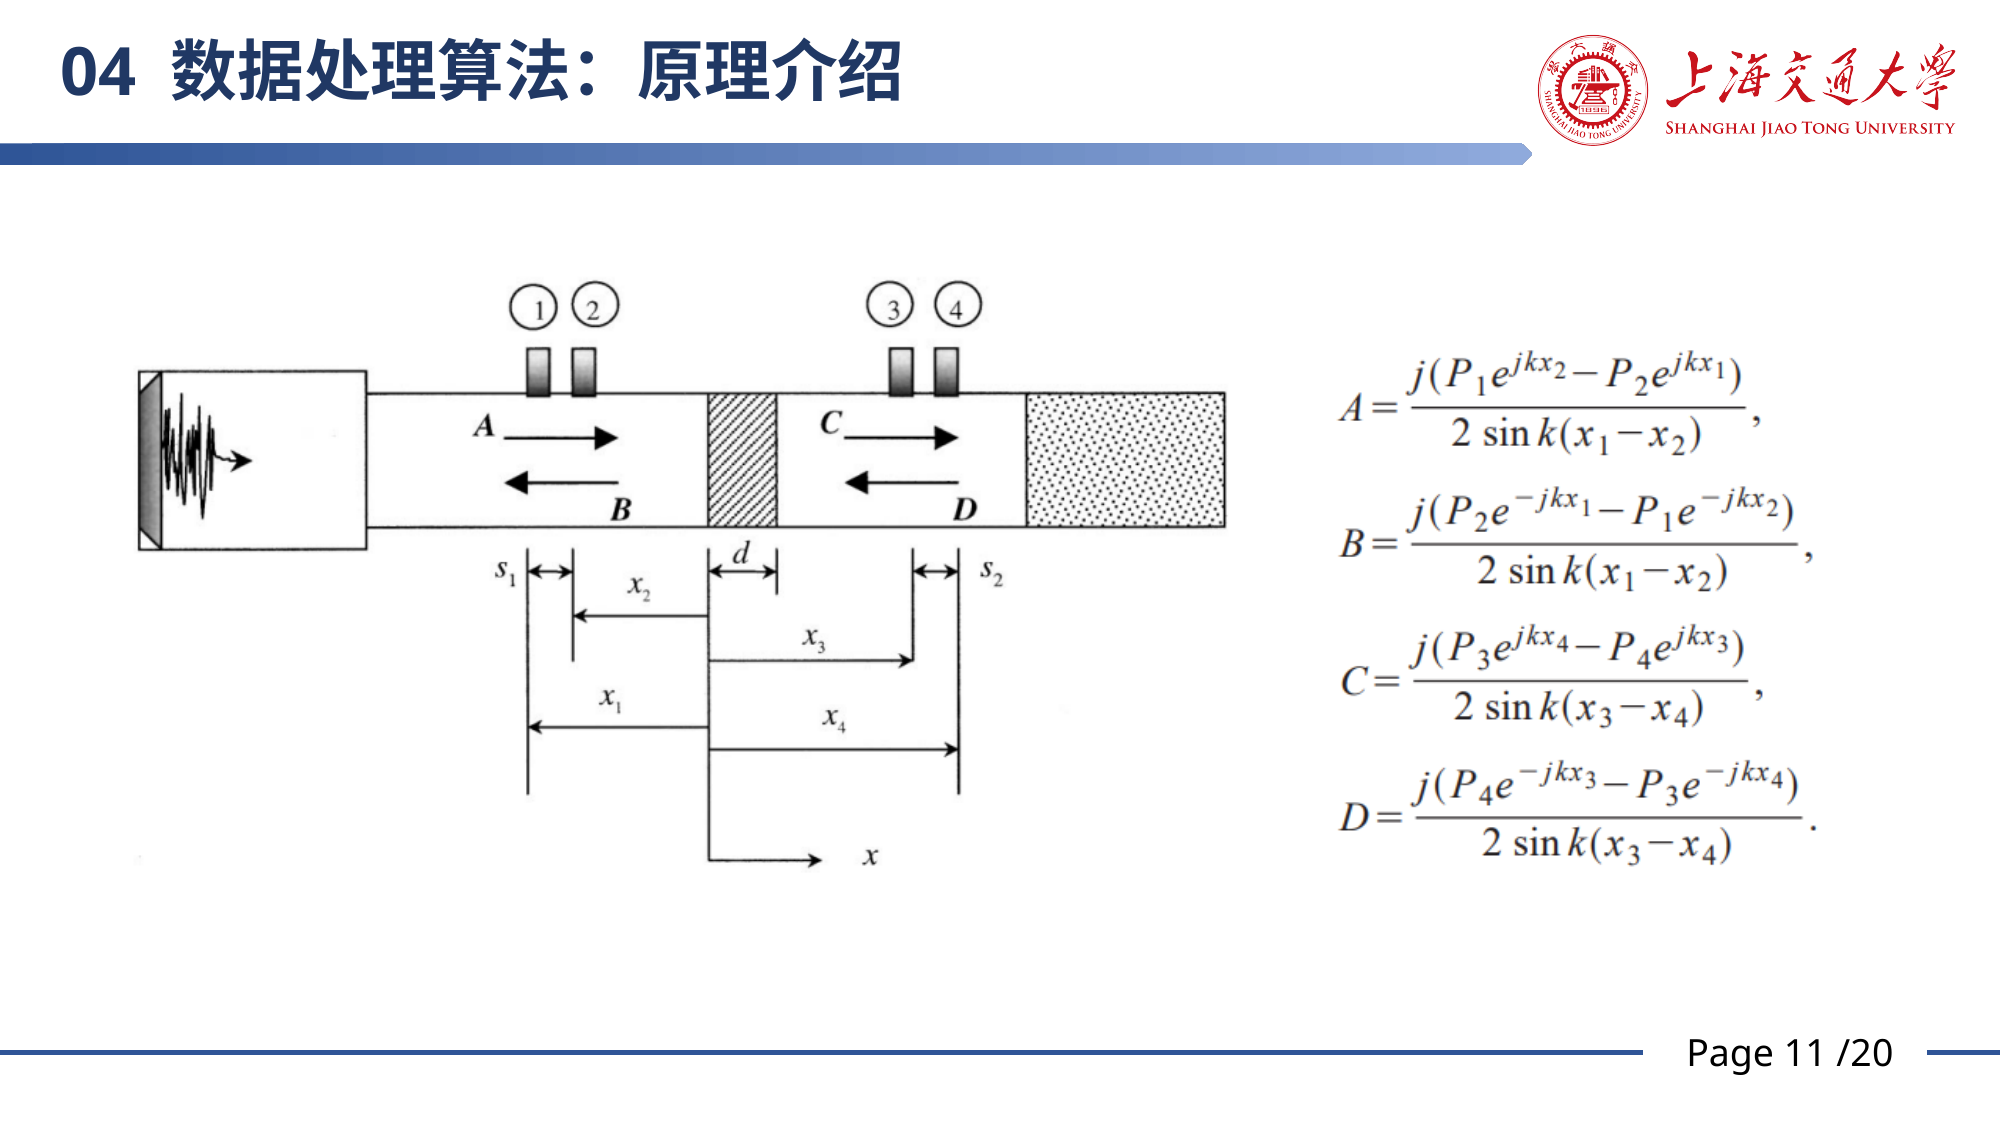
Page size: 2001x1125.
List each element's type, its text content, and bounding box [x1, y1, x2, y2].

picture [20, 172, 1258, 887]
picture [1282, 324, 1927, 887]
picture [1516, 13, 1976, 165]
list 04 数据处理算法：原理介绍 [46, 30, 1087, 122]
